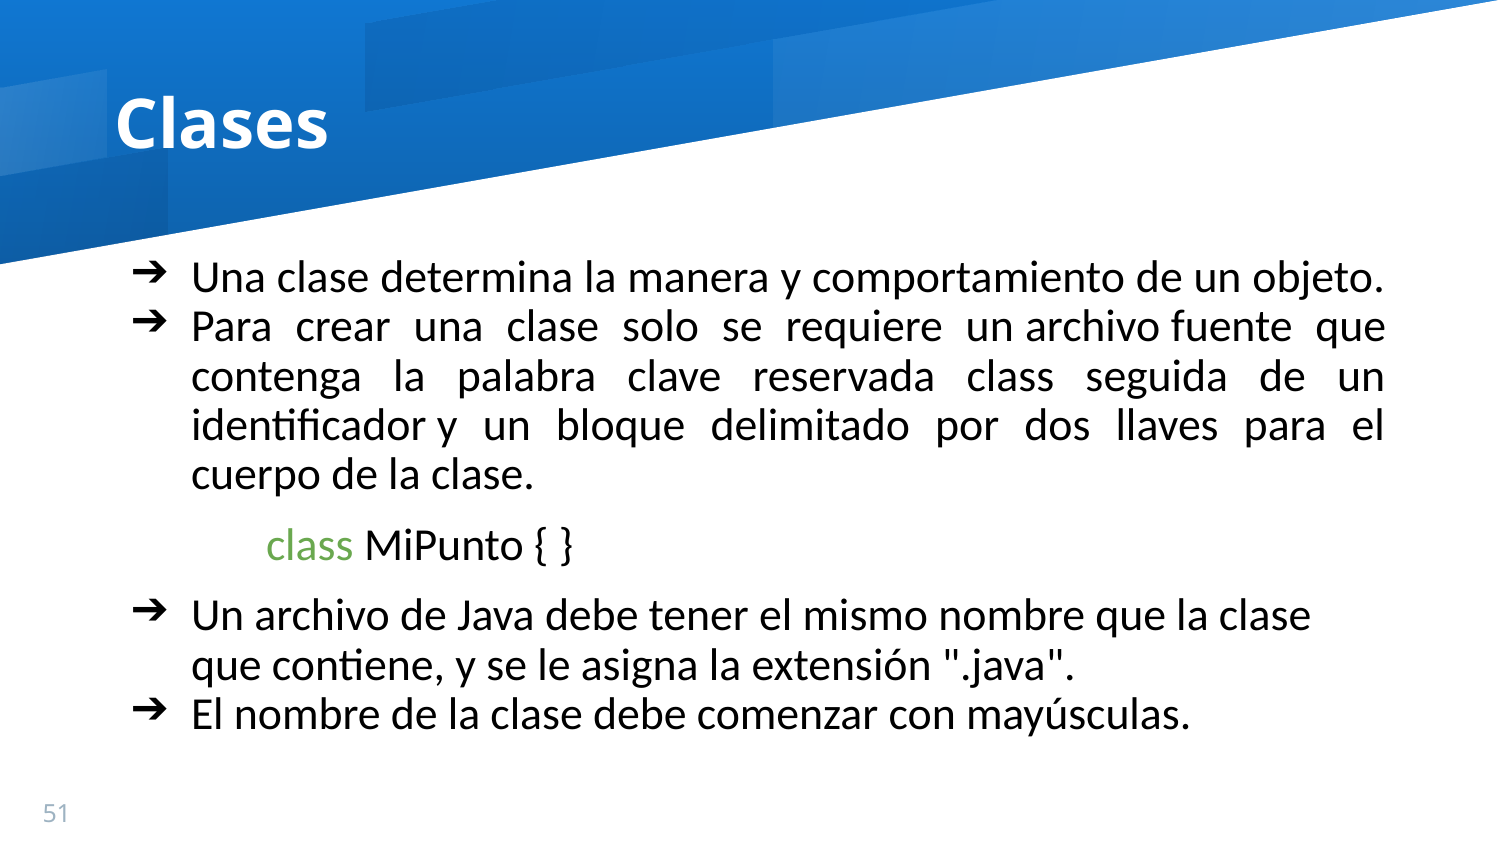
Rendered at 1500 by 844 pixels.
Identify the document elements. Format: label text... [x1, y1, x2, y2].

text_box Clases [103, 44, 1397, 208]
slide_number 51 [42, 791, 122, 832]
text_box Una clase determina la manera y comportamiento de un objeto. Para crear una clase solo se requiere un archivo fuente que contenga la palabra clave reservada class seguida de un identificador y un bloque delimitado por dos llaves para el cuerpo de la clase. class MiPunto { } Un archivo de Java debe tener el mismo nombre que la clase que contiene, y se le asigna la extensión ".java". El nombre de la clase debe comenzar con mayúsculas. [101, 245, 1402, 723]
